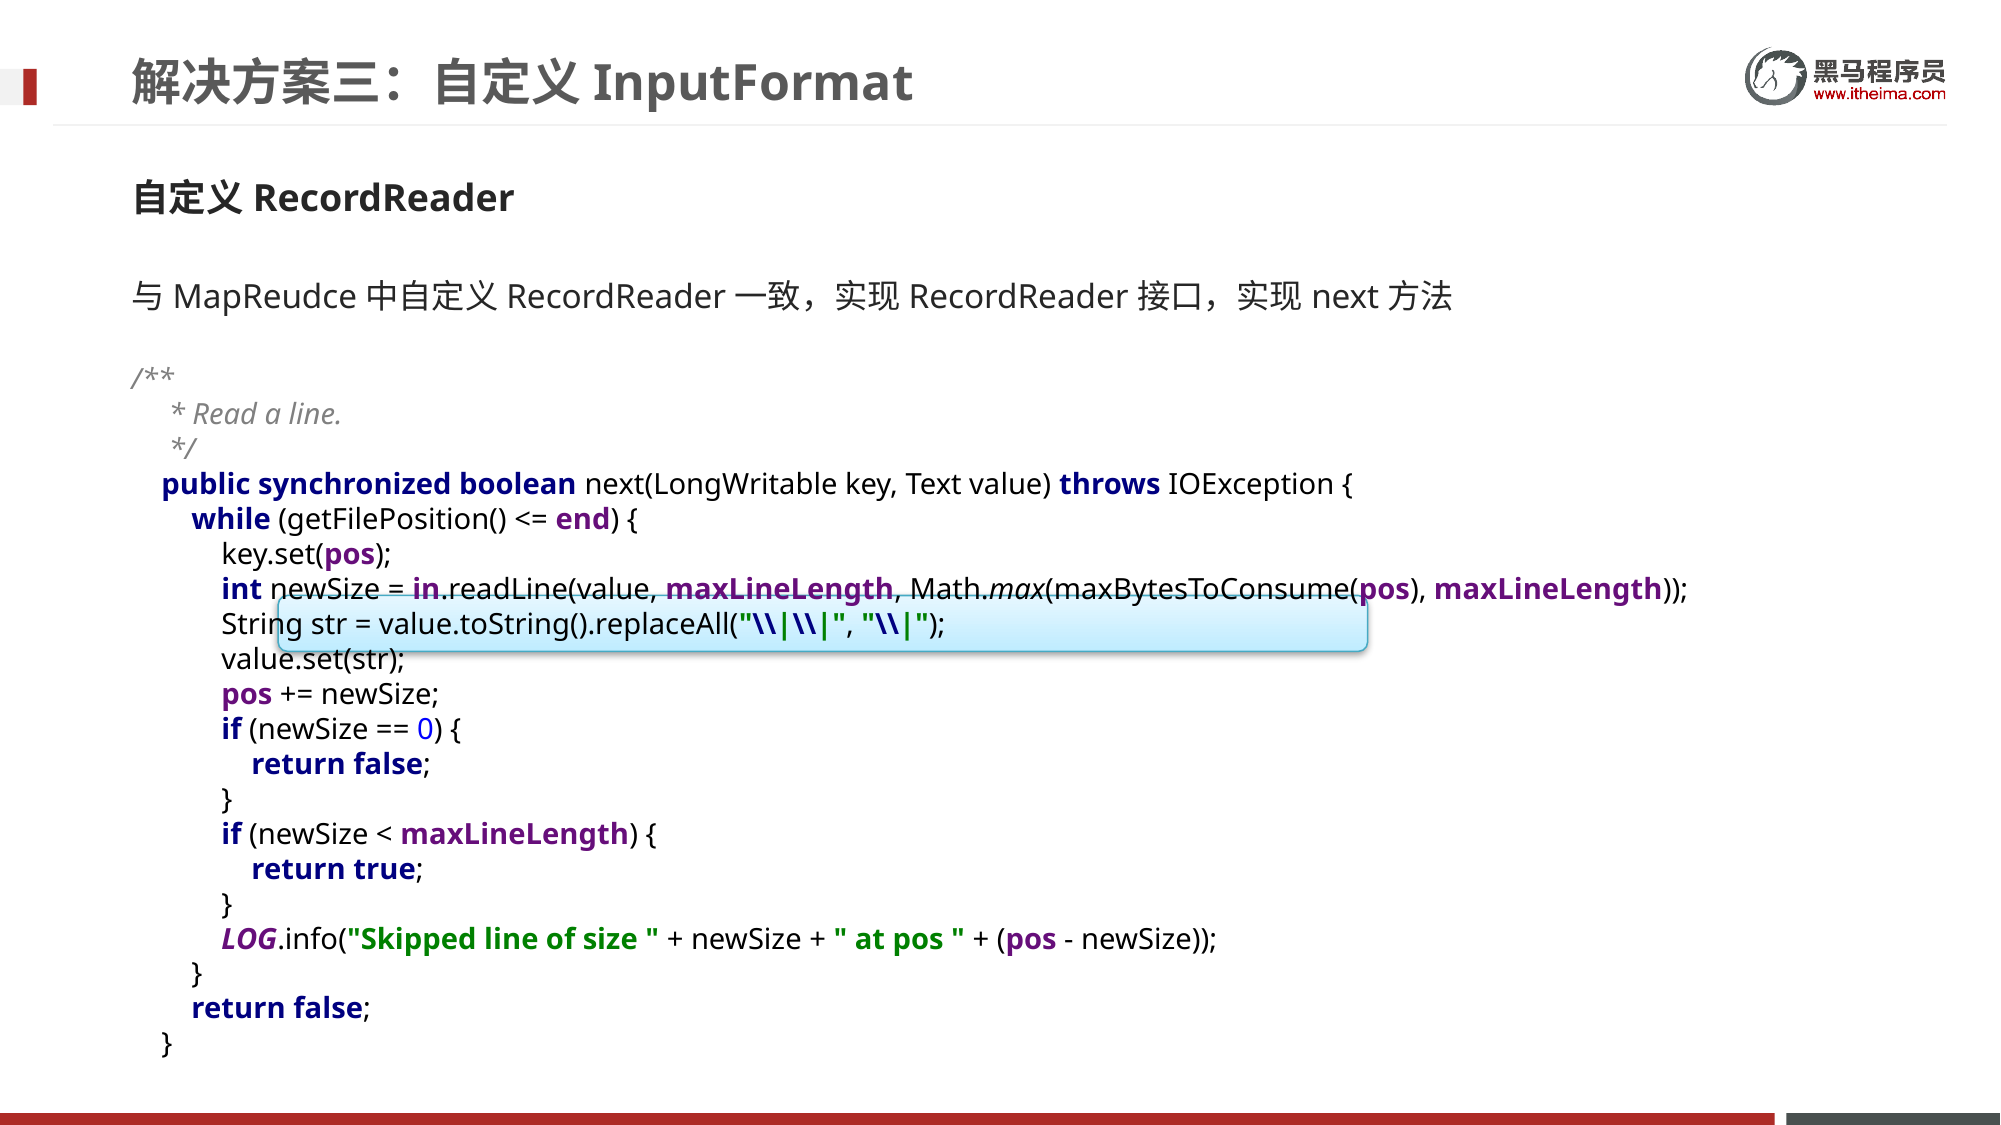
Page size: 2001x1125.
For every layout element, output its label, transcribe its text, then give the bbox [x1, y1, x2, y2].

text_box /** * Read a line. */ public synchronized boolean next(LongWritable key, Text value) throws IOException { while (getFilePosition() <= end) { key.set(pos); int newSize = in.readLine(value, maxLineLength, Math.max(maxBytesToConsume(pos), maxLineLength)); String str = value.toString().replaceAll("\\|\\|", "\\|"); value.set(str); pos += newSize; if (newSize == 0) { return false; } if (newSize < maxLineLength) { return true; } LOG.info("Skipped line of size " + newSize + " at pos " + (pos - newSize)); } return false; } [116, 353, 1846, 1068]
text_box 与MapReudce中自定义RecordReader一致，实现RecordReader接口，实现next方法 [116, 268, 1887, 323]
picture [1744, 46, 1946, 106]
title 解决方案三：自定义InputFormat [116, 38, 1556, 124]
list 自定义RecordReader [116, 154, 1872, 239]
